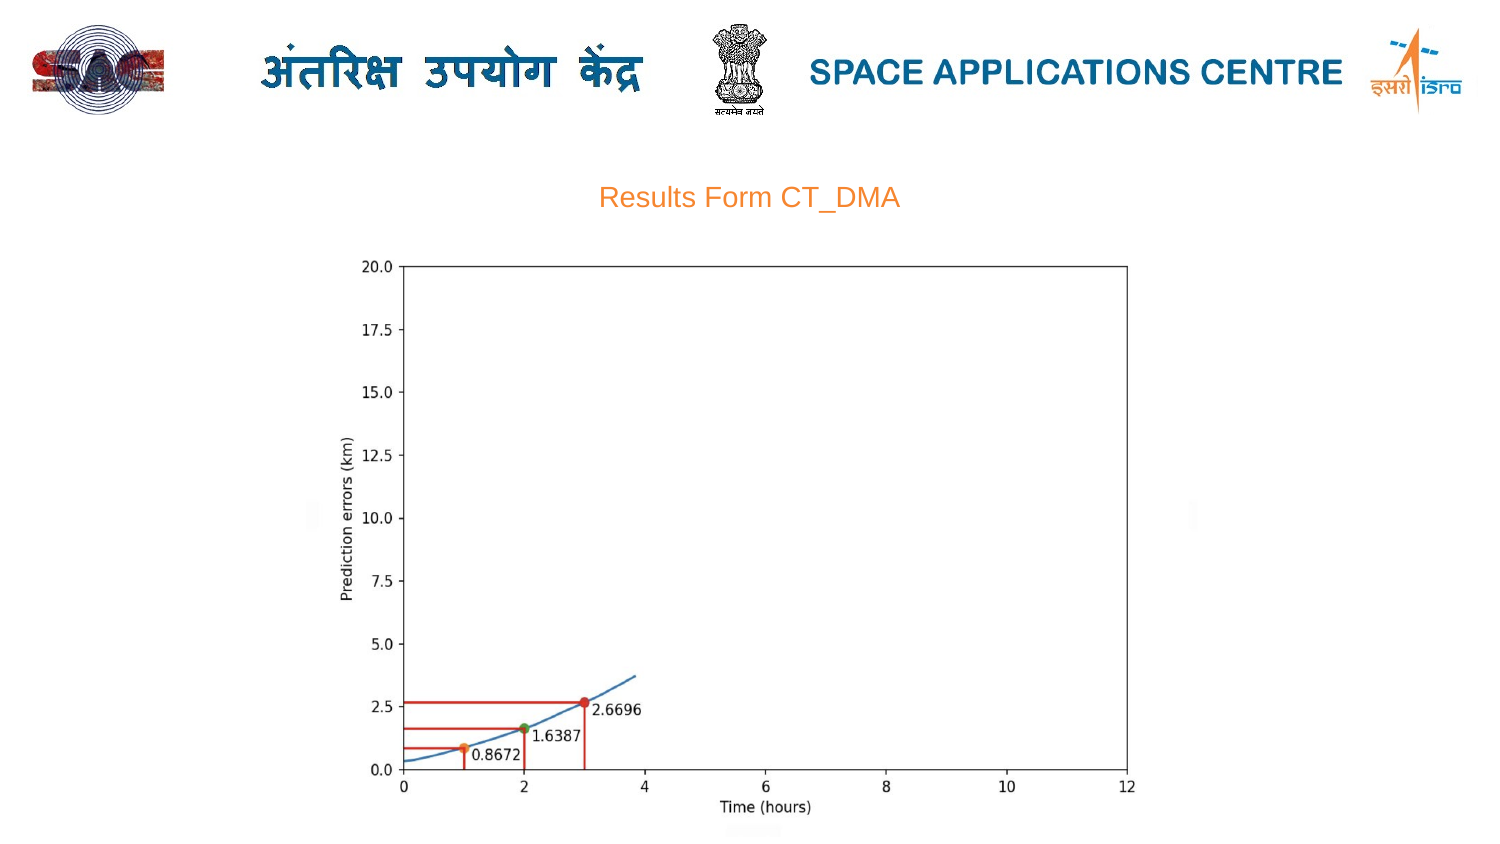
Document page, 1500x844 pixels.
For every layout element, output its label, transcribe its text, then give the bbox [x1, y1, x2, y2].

picture [27, 23, 1478, 116]
text_box Results Form CT_DMA [584, 171, 916, 220]
picture [254, 221, 1198, 839]
